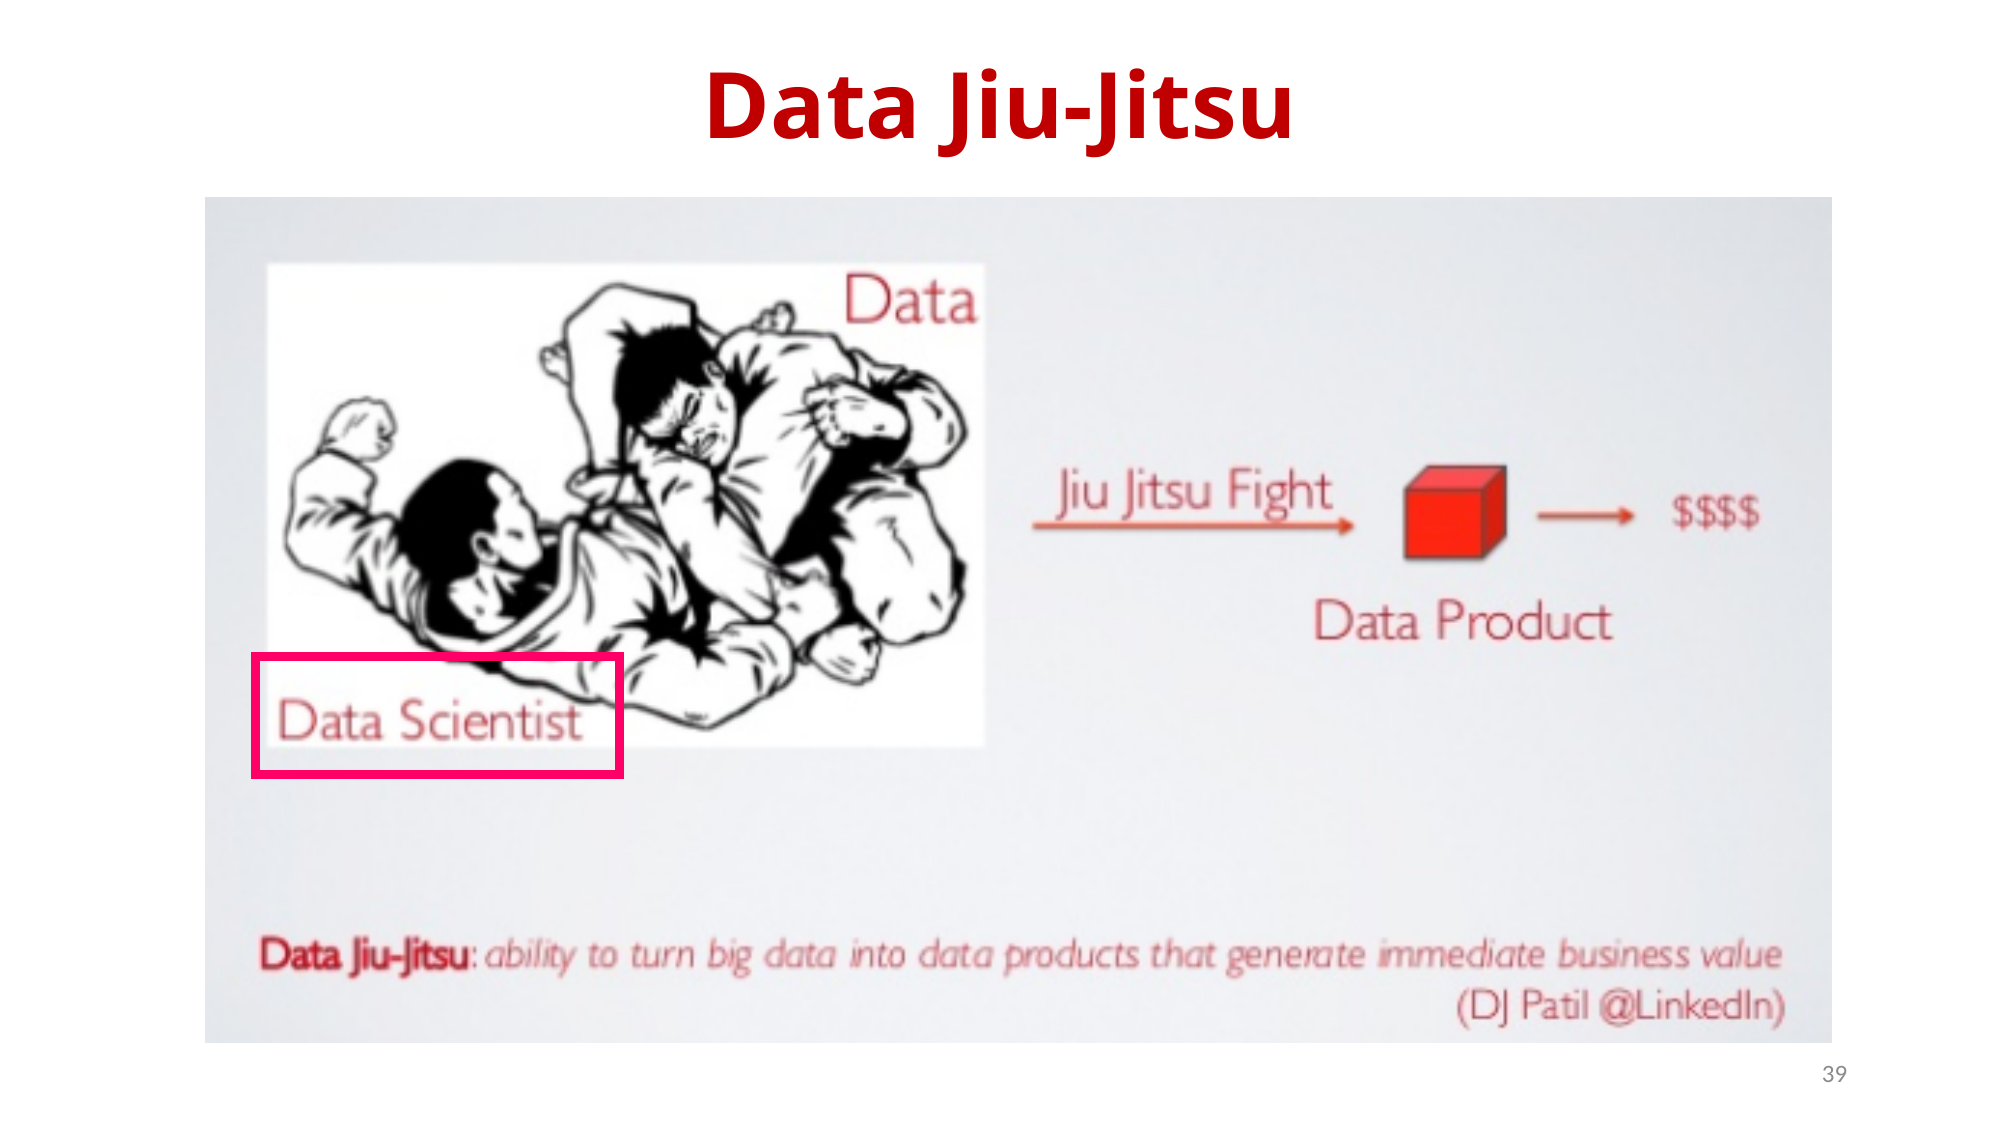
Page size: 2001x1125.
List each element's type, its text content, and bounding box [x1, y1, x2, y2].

picture [205, 197, 1832, 1043]
slide_number 39 [1412, 1042, 1863, 1103]
title Data Jiu-Jitsu [137, 0, 1863, 218]
